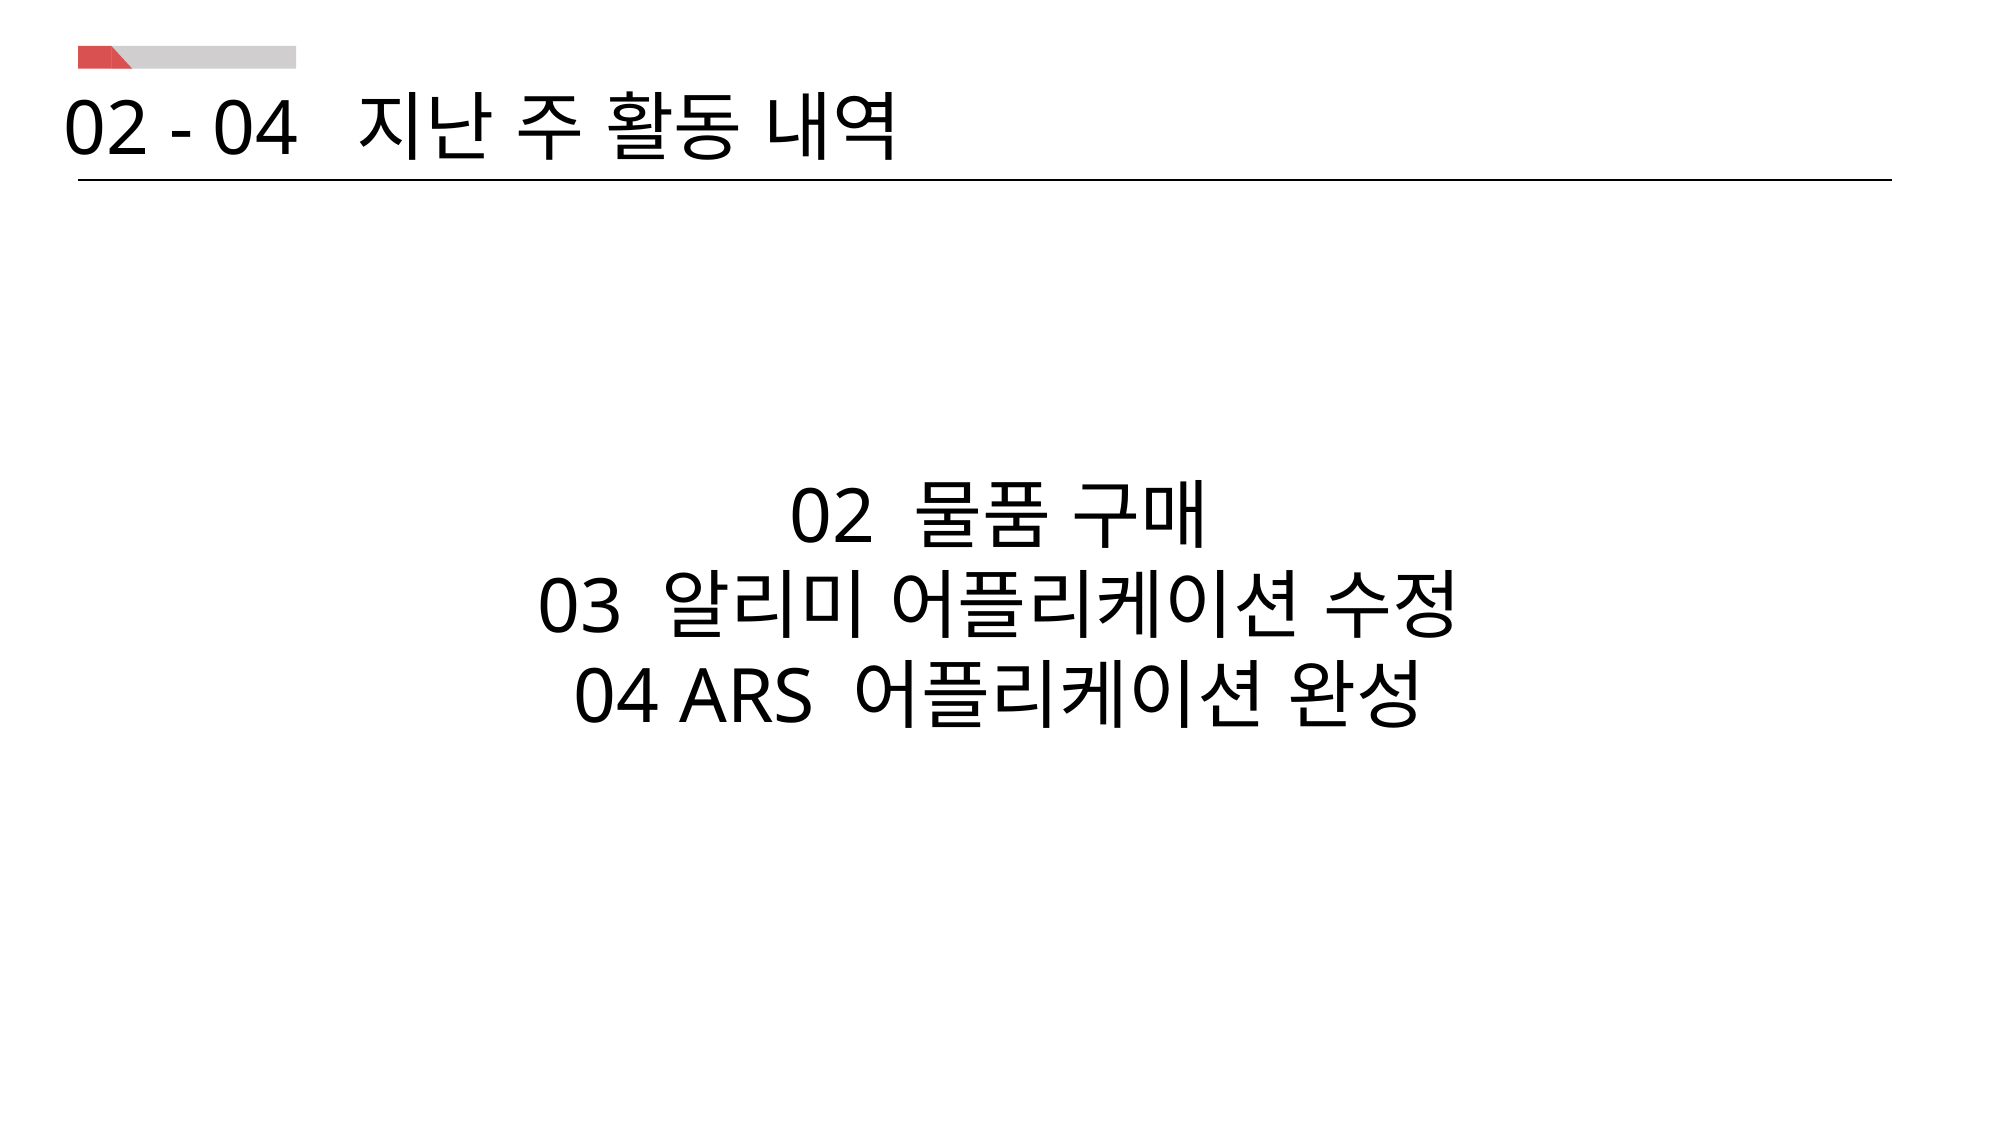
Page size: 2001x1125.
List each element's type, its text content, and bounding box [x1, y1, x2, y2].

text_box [77, 45, 297, 69]
text_box 02 - 04 지난 주 활동 내역 [49, 72, 917, 177]
text_box 02 물품 구매 03 알리미 어플리케이션 수정 04 ARS 어플리케이션 완성 [0, 440, 2000, 764]
